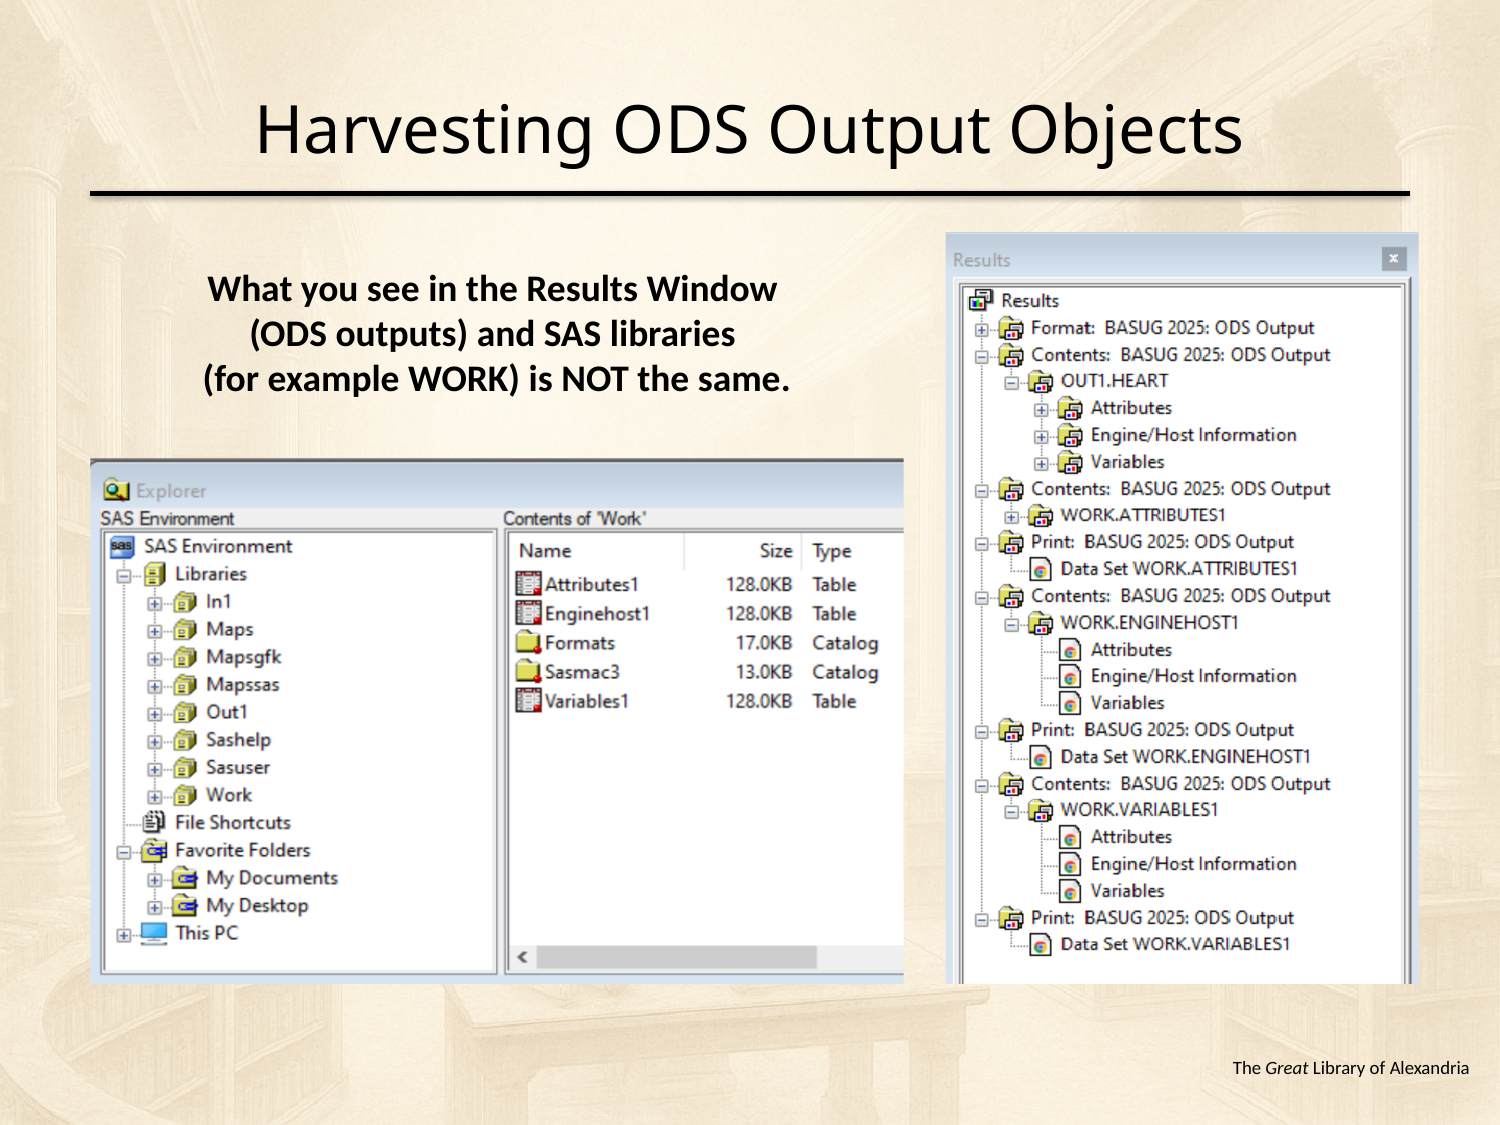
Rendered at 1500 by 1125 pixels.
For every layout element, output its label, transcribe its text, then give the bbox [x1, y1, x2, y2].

title Harvesting ODS Output Objects [75, 45, 1425, 208]
text_box What you see in the Results Window (ODS outputs) and SAS libraries (for example WORK) is NOT the same. [90, 256, 904, 407]
picture [0, 0, 1500, 1125]
text_box The Great Library of Alexandria [1218, 1048, 1500, 1086]
